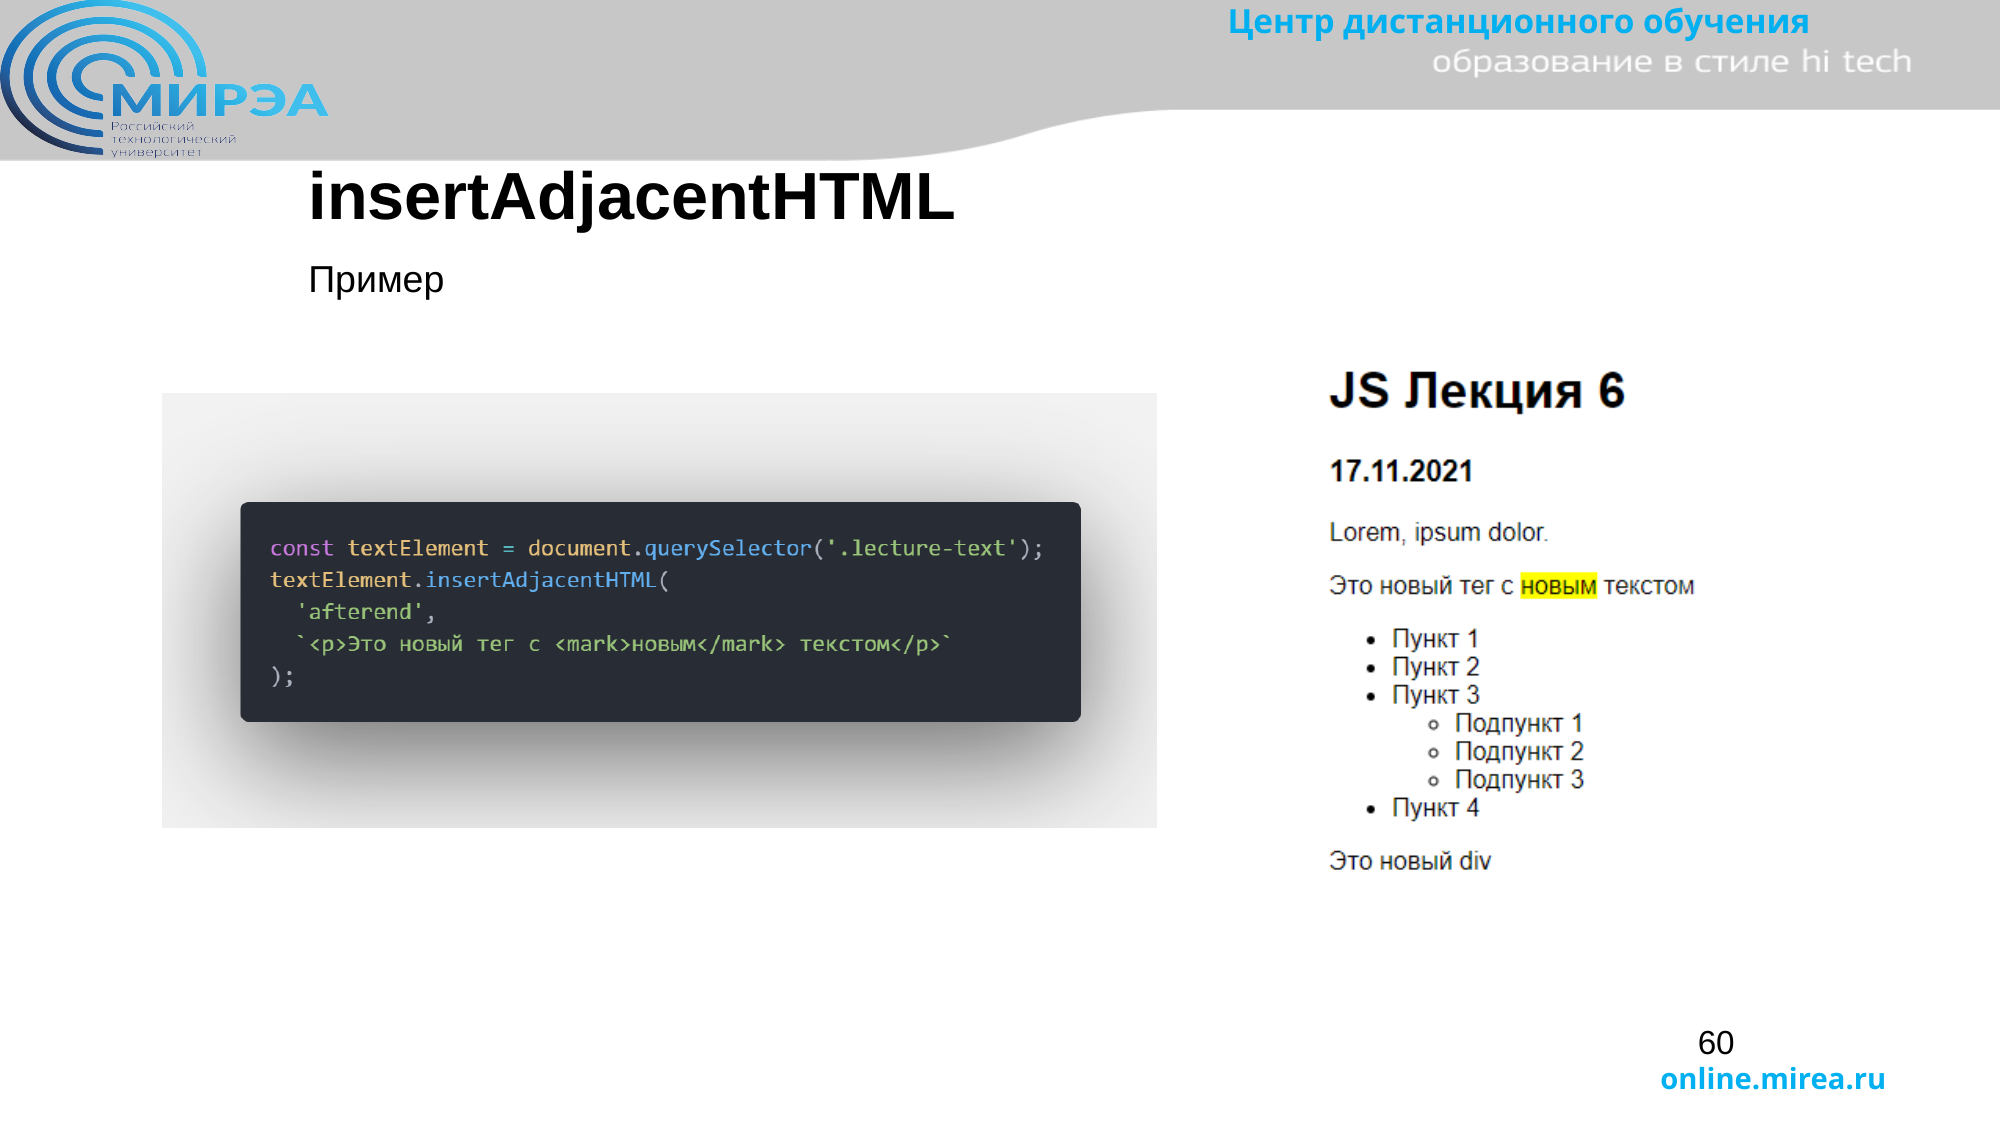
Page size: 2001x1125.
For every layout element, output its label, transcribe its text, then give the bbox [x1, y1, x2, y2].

text_box Пример [293, 247, 1792, 302]
picture [1328, 358, 1701, 884]
picture [0, 0, 329, 159]
text_box insertAdjacentHTML [293, 145, 1737, 241]
picture [162, 393, 1157, 828]
text_box 60 [1400, 1013, 1750, 1058]
